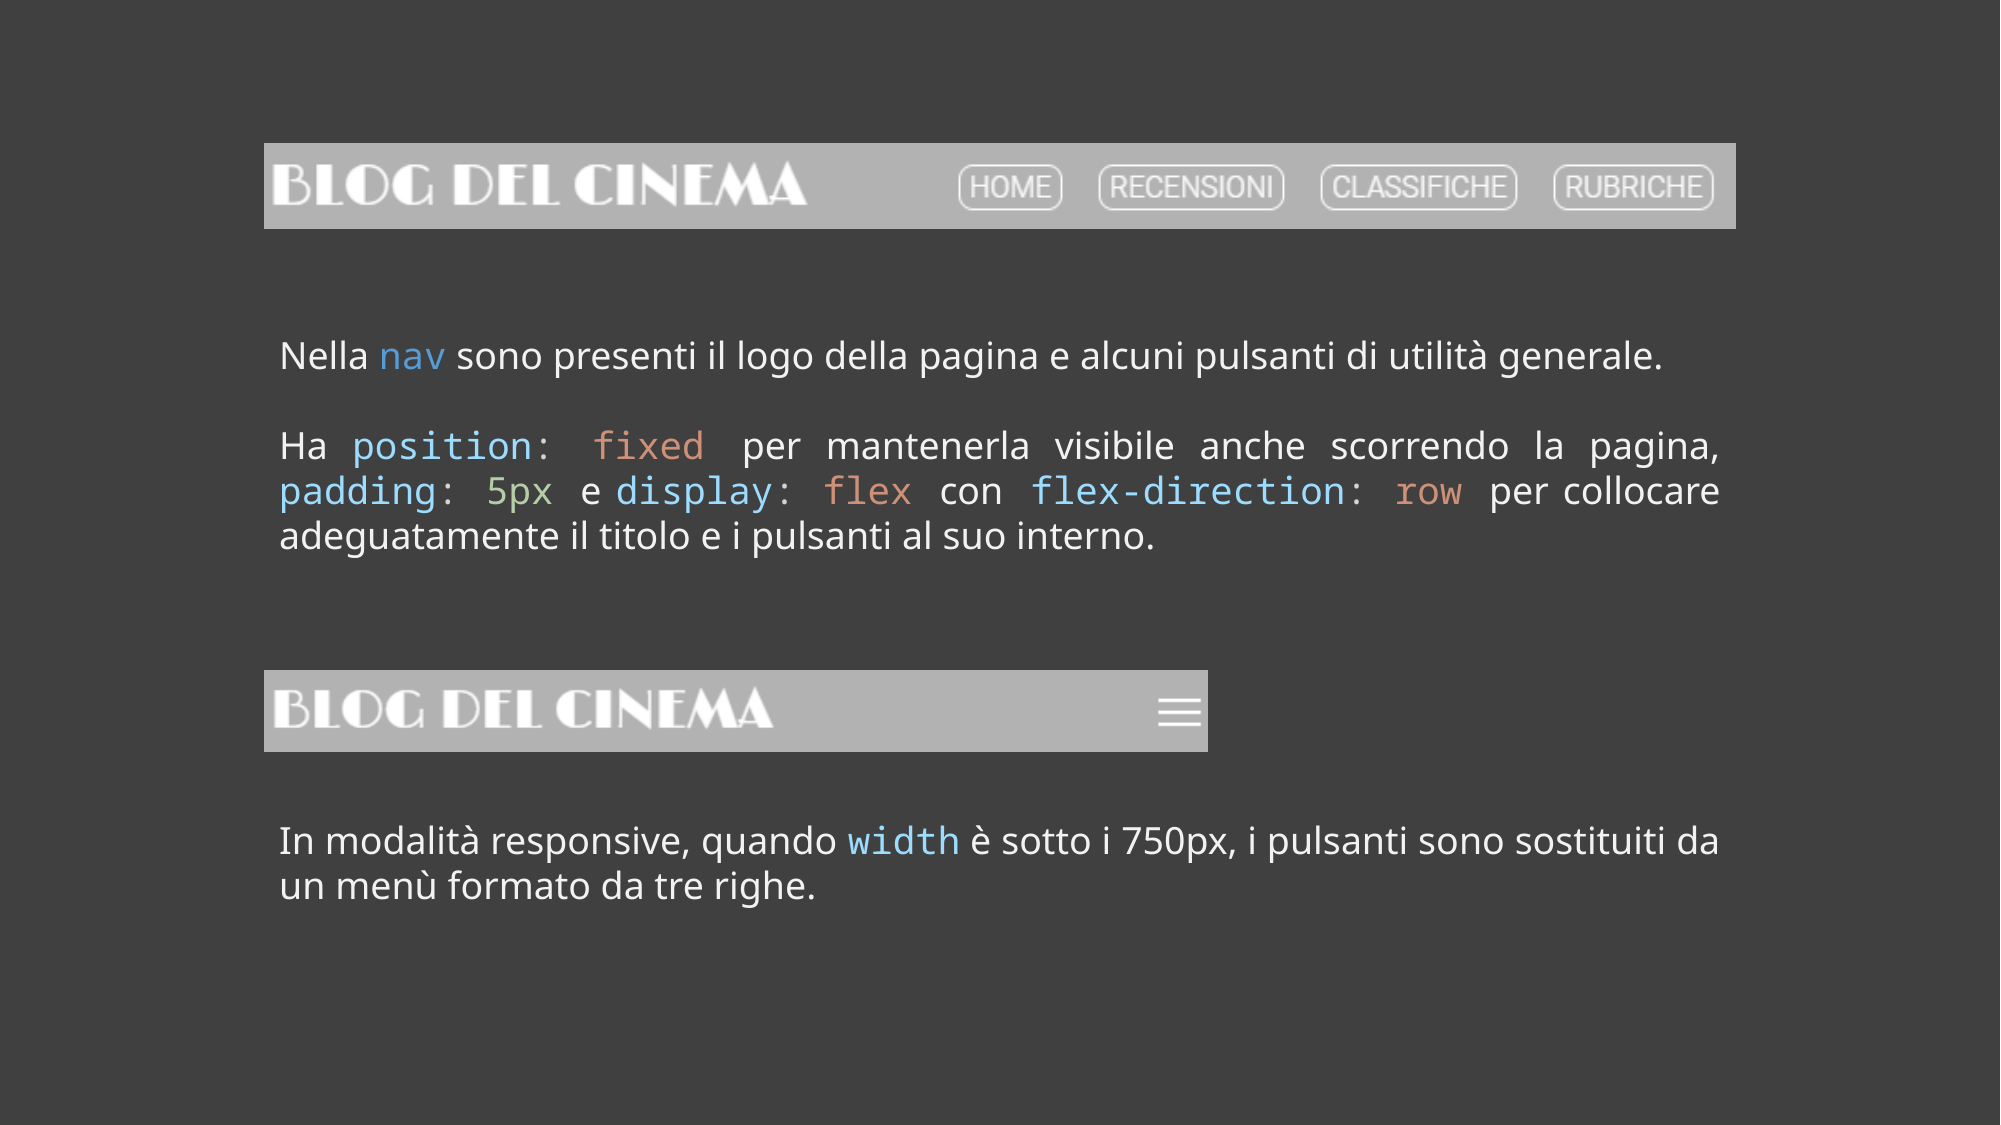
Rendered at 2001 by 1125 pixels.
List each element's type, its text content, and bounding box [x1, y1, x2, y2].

picture [264, 669, 1209, 753]
text_box Nella nav sono presenti il logo della pagina e alcuni pulsanti di utilità generale. Ha position: fixed per mantenerla visibile anche scorrendo la pagina, padding: 5px e display: flex con flex-direction: row per collocare adeguatamente il titolo e i pulsanti al suo interno. [264, 324, 1736, 565]
text_box In modalità responsive, quando width è sotto i 750px, i pulsanti sono sostituiti da un menù formato da tre righe. [264, 809, 1736, 915]
picture [264, 143, 1736, 229]
